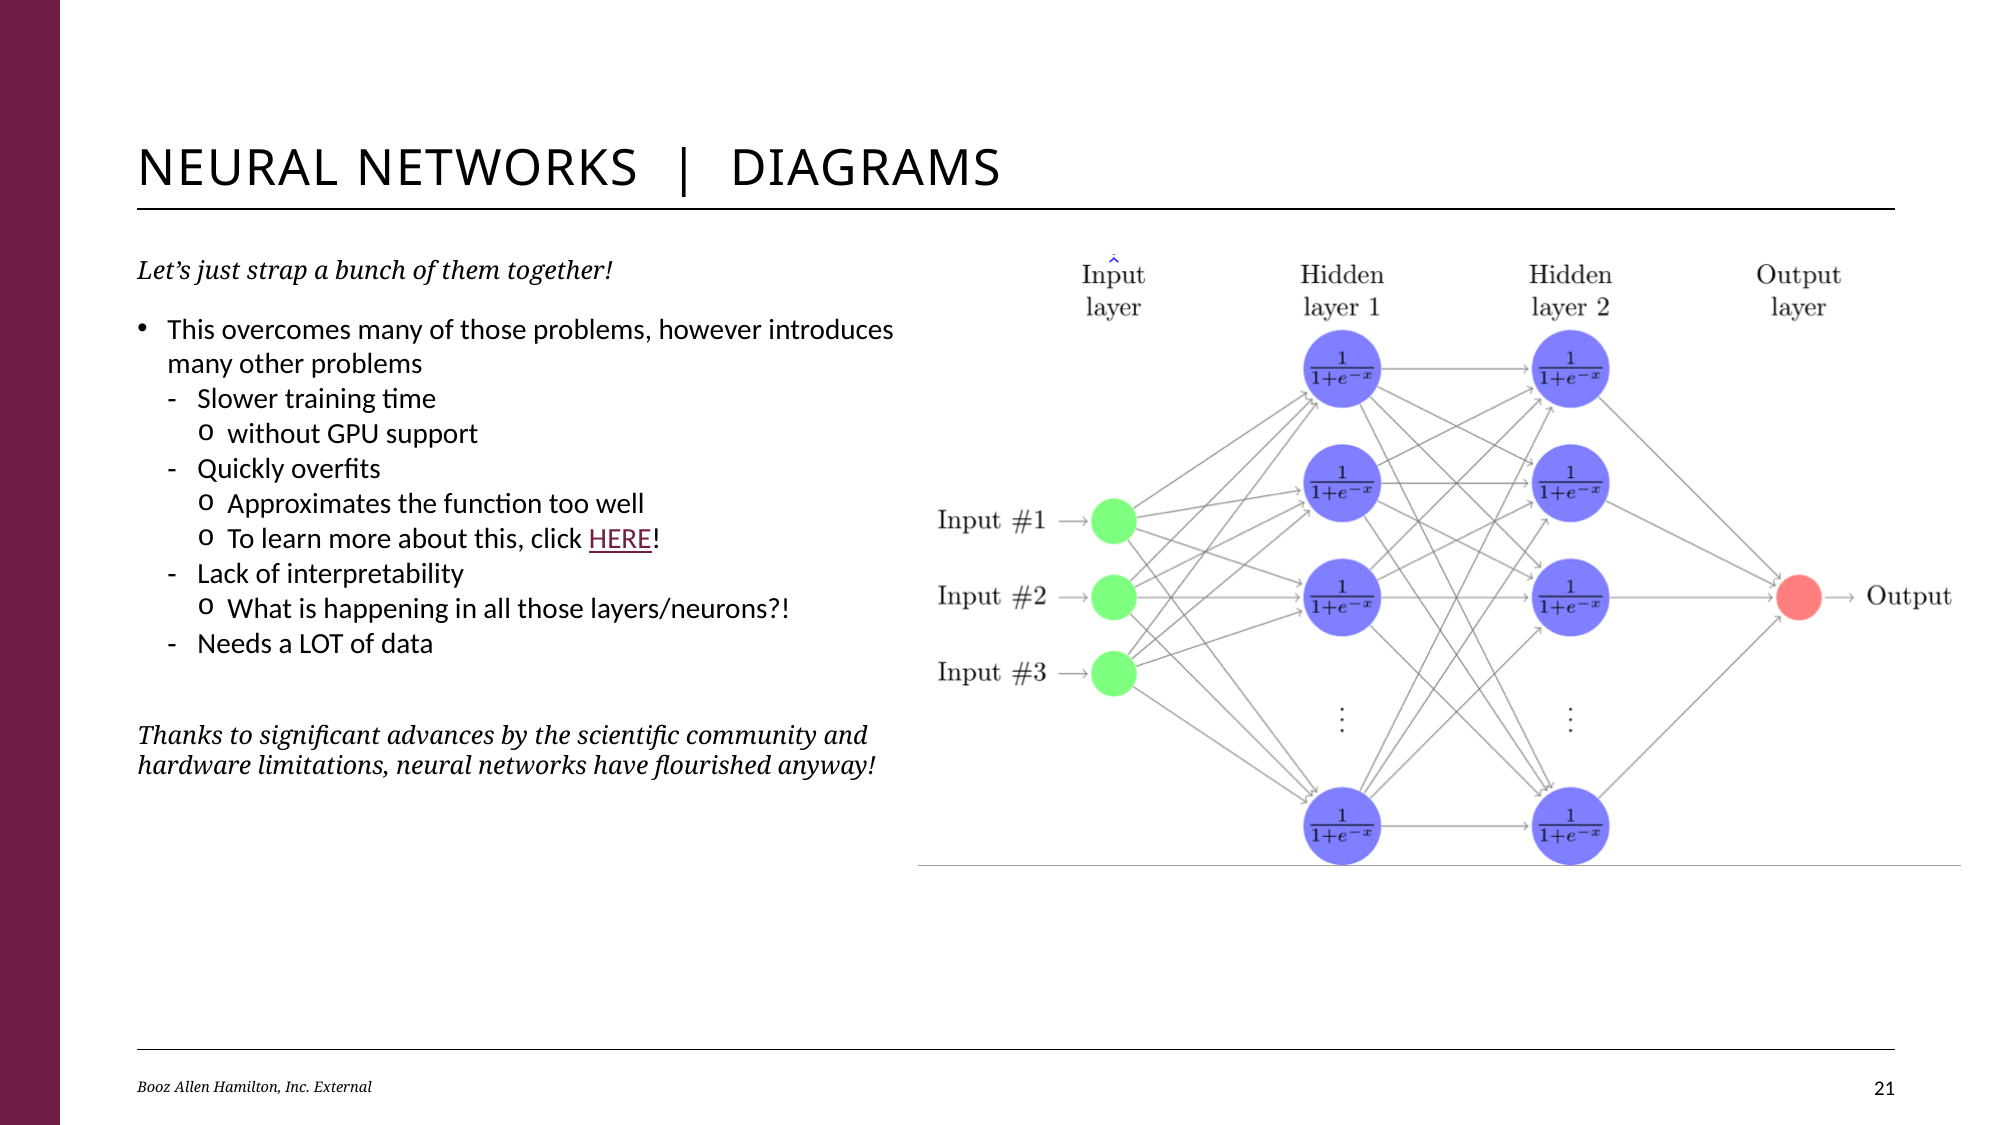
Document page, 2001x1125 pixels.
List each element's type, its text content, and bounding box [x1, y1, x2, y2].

slide_number 20 [1819, 1050, 1896, 1125]
text_box Let’s just strap a bunch of them together! This overcomes many of those problems, however introduces many other problems Slower training time without GPU support Quickly overfits Approximates the function too well To learn more about this, click HERE! Lack of interpretability What is happening in all those layers/neurons?! Needs a LOT of data Thanks to significant advances by the scientific community and hardware limitations, neural networks have flourished anyway! [137, 254, 949, 904]
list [918, 254, 1961, 866]
title Neural Networks | Diagrams [137, 34, 1896, 196]
footer Booz Allen Hamilton, Inc. External [137, 1049, 949, 1125]
